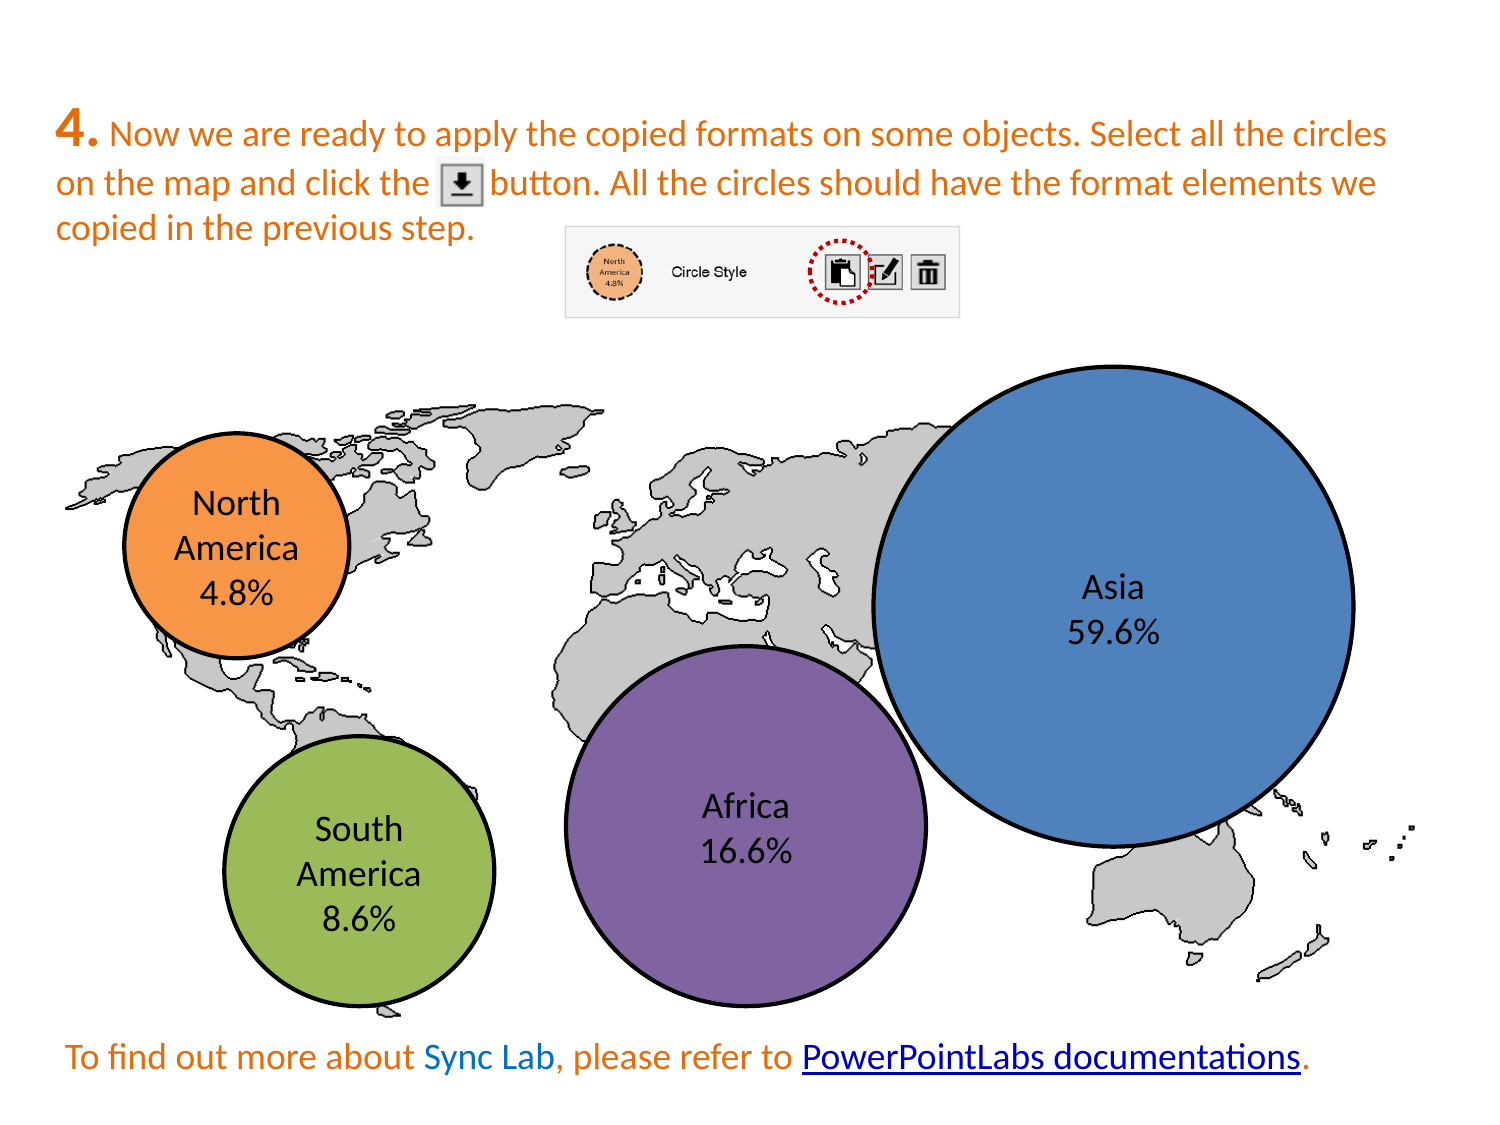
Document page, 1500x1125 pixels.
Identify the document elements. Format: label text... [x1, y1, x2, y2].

text_box Asia 59.6% [1005, 364, 1222, 390]
text_box 4. Now we are ready to apply the copied formats on some objects. Select all the circles on the map and click the button. All the circles should have the format elements we copied in the previous step. [41, 80, 1438, 256]
picture [562, 225, 961, 319]
picture [50, 391, 1426, 1030]
text_box To find out more about Sync Lab, please refer to PowerPointLabs documentations. [50, 1024, 1463, 1085]
picture [435, 156, 486, 209]
